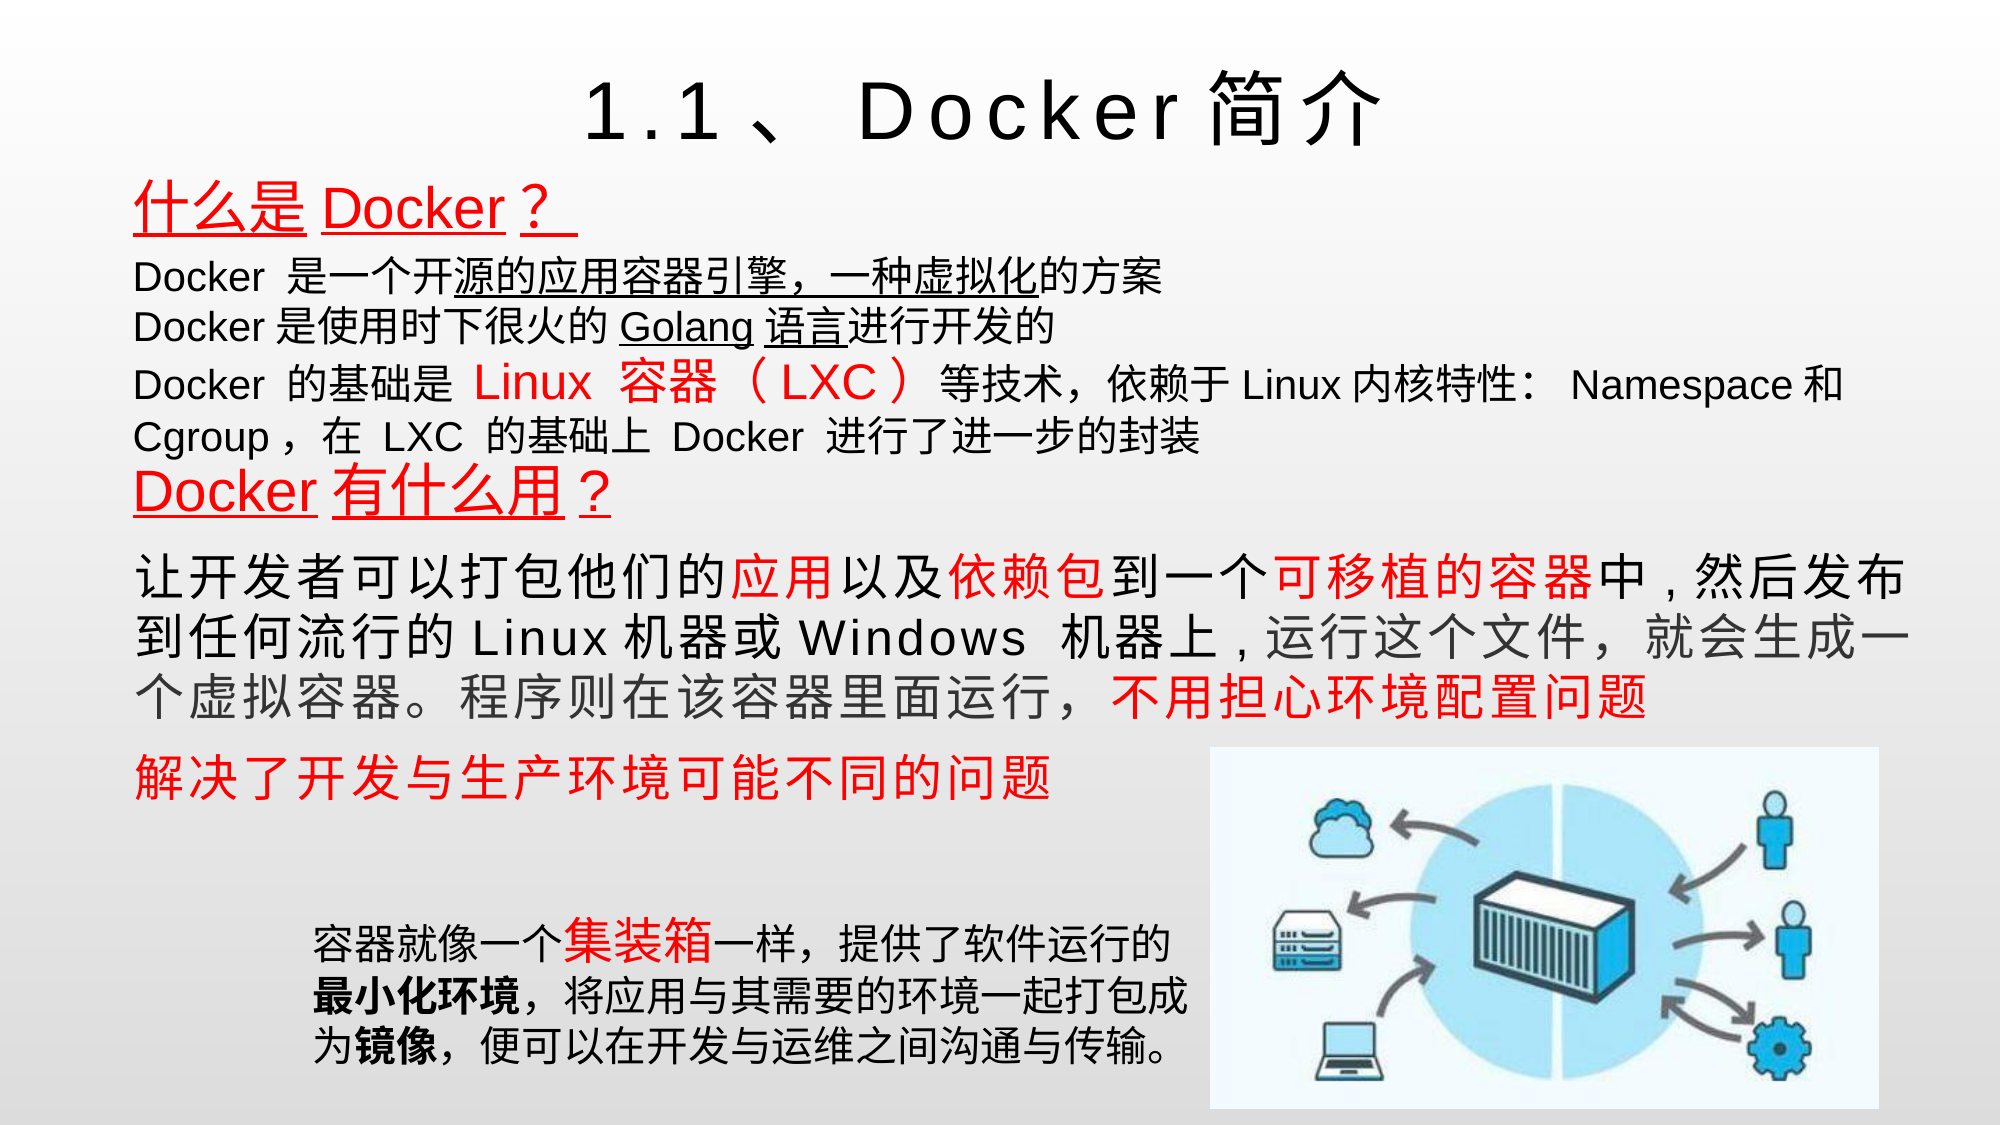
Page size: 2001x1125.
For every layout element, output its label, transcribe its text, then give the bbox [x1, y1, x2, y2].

text_box Docker 是一个开源的应用容器引擎，一种虚拟化的方案 Docker是使用时下很火的Golang语言进行开发的 Docker 的基础是 Linux 容器（LXC）等技术，依赖于Linux内核特性：Namespace和Cgroup，在 LXC 的基础上 Docker 进行了进一步的封装 [117, 242, 1943, 468]
text_box 什么是Docker？ [117, 162, 594, 242]
text_box 容器就像一个集装箱一样，提供了软件运行的最小化环境，将应用与其需要的环境一起打包成为镜像，便可以在开发与运维之间沟通与传输。 [297, 901, 1211, 1122]
text_box Docker有什么用? [117, 446, 643, 531]
title 1.1、Docker简介 [263, 50, 1690, 163]
picture [1210, 747, 1879, 1109]
subtitle 让开发者可以打包他们的应用以及依赖包到一个可移植的容器中,然后发布到任何流行的Linux机器或Windows 机器上,运行这个文件，就会生成一个虚拟容器。程序则在该容器里面运行，不用担心环境配置问题 解决了开发与生产环境可能不同的问题 [117, 538, 1969, 823]
